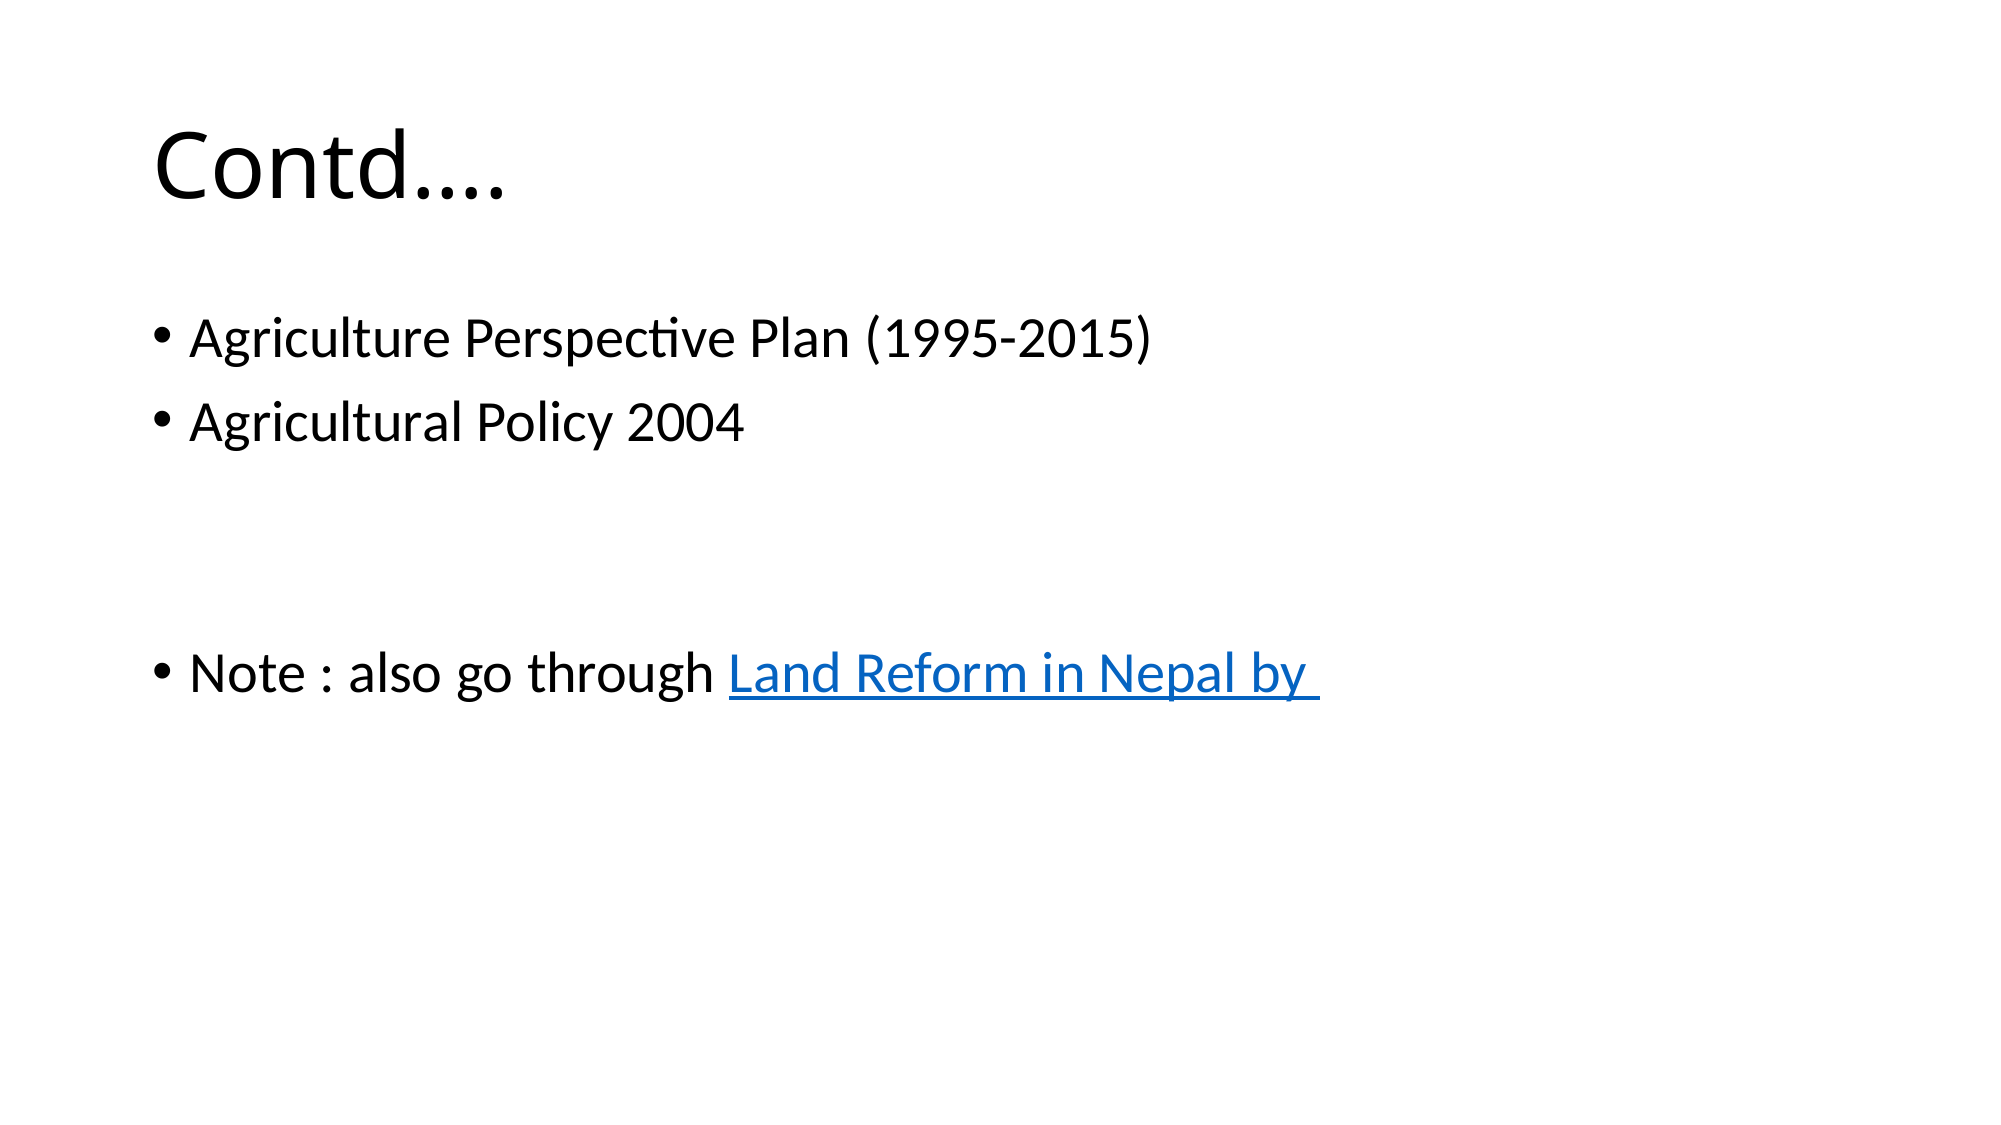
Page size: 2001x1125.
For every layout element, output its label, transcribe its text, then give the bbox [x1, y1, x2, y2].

title Contd…. [137, 59, 1863, 278]
list Agriculture Perspective Plan (1995-2015) Agricultural Policy 2004 Note : also go through Land Reform in Nepal by [137, 299, 1863, 1014]
